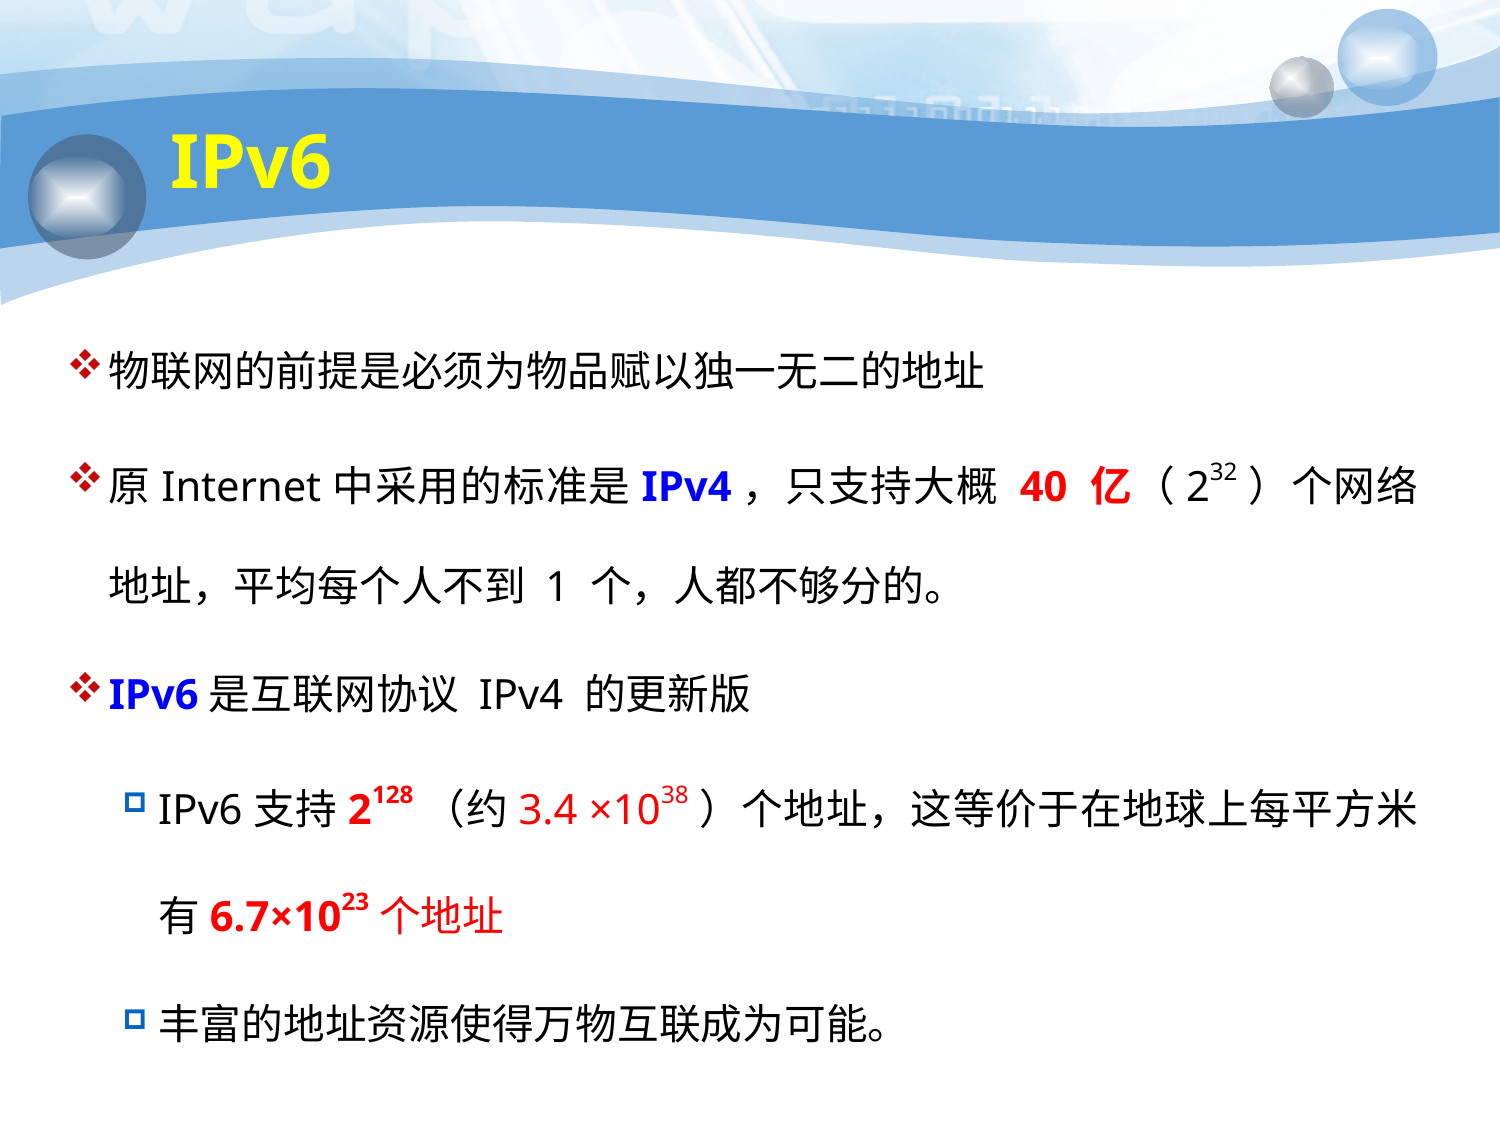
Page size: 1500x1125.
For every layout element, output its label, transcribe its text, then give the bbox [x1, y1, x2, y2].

title IPv6 [155, 82, 1110, 247]
text_box 物联网的前提是必须为物品赋以独一无二的地址 原Internet中采用的标准是IPv4，只支持大概 40 亿（232）个网络地址，平均每个人不到 1 个，人都不够分的。 IPv6是互联网协议 IPv4 的更新版 IPv6支持2128（约3.4 ×1038）个地址，这等价于在地球上每平方米有6.7×1023个地址 丰富的地址资源使得万物互联成为可能。 [51, 287, 1433, 1014]
picture [0, 0, 1500, 113]
